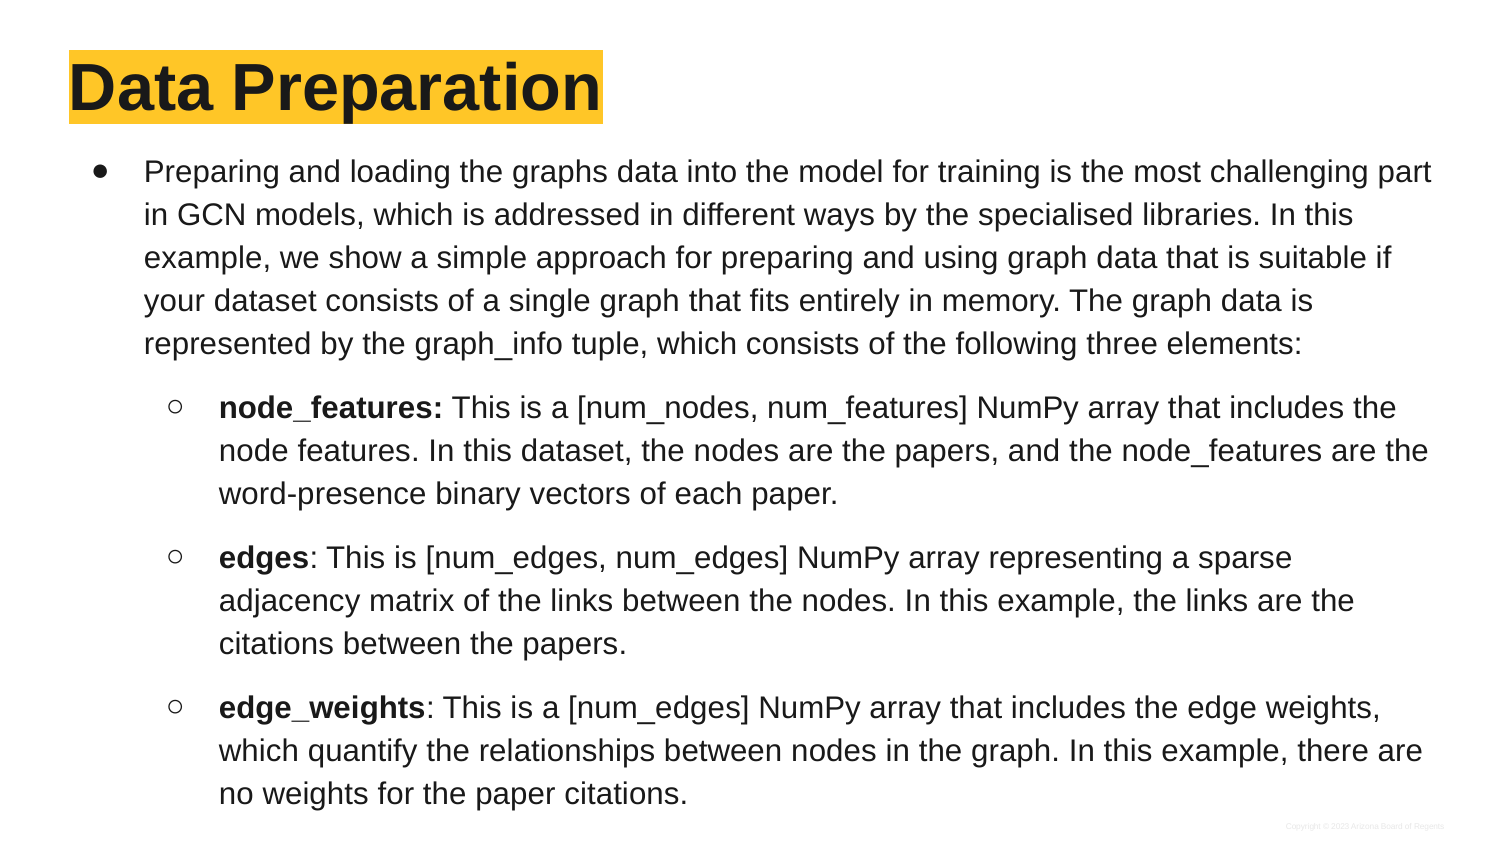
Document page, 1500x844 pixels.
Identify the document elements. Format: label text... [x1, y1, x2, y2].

title Data Preparation [68, 52, 1449, 125]
list Preparing and loading the graphs data into the model for training is the most challenging part in GCN models, which is addressed in different ways by the specialised libraries. In this example, we show a simple approach for preparing and using graph data that is suitable if your dataset consists of a single graph that fits entirely in memory. The graph data is represented by the graph_info tuple, which consists of the following three elements: node_features: This is a [num_nodes, num_features] NumPy array that includes the node features. In this dataset, the nodes are the papers, and the node_features are the word-presence binary vectors of each paper. edges: This is [num_edges, num_edges] NumPy array representing a sparse adjacency matrix of the links between the nodes. In this example, the links are the citations between the papers. edge_weights: This is a [num_edges] NumPy array that includes the edge weights, which quantify the relationships between nodes in the graph. In this example, there are no weights for the paper citations. [69, 145, 1445, 792]
